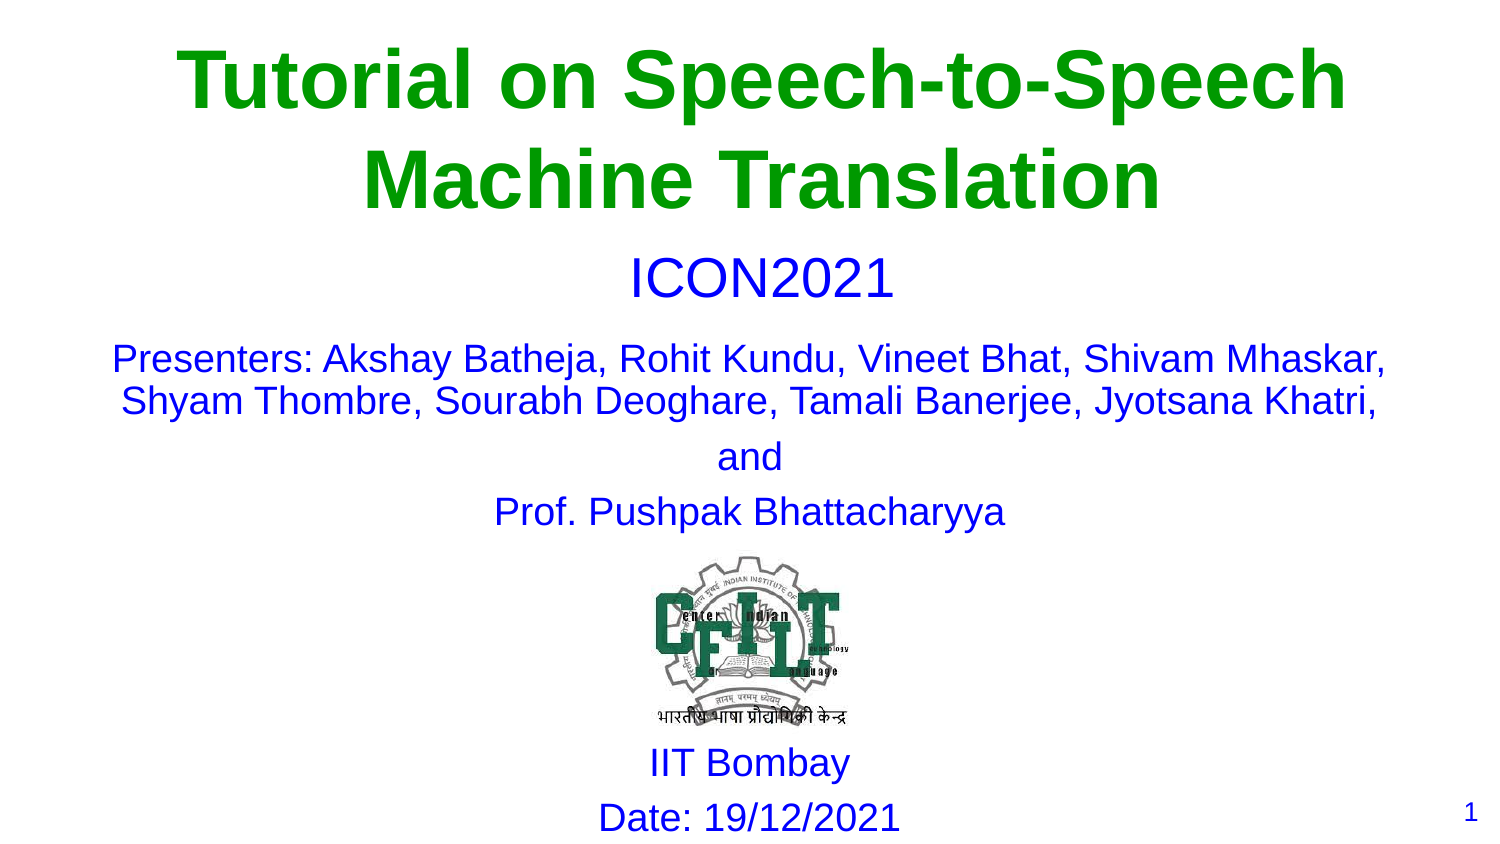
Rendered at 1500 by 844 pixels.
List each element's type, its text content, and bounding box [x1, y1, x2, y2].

subtitle Presenters: Akshay Batheja, Rohit Kundu, Vineet Bhat, Shivam Mhaskar, Shyam Thombre, Sourabh Deoghare, Tamali Banerjee, Jyotsana Khatri, and Prof. Pushpak Bhattacharyya IIT Bombay Date: 19/12/2021 [43, 330, 1457, 782]
picture [650, 542, 850, 741]
title Tutorial on Speech-to-Speech Machine Translation [50, 43, 1475, 316]
text_box ICON2021 [563, 233, 962, 325]
slide_number ‹#› [1403, 779, 1494, 844]
